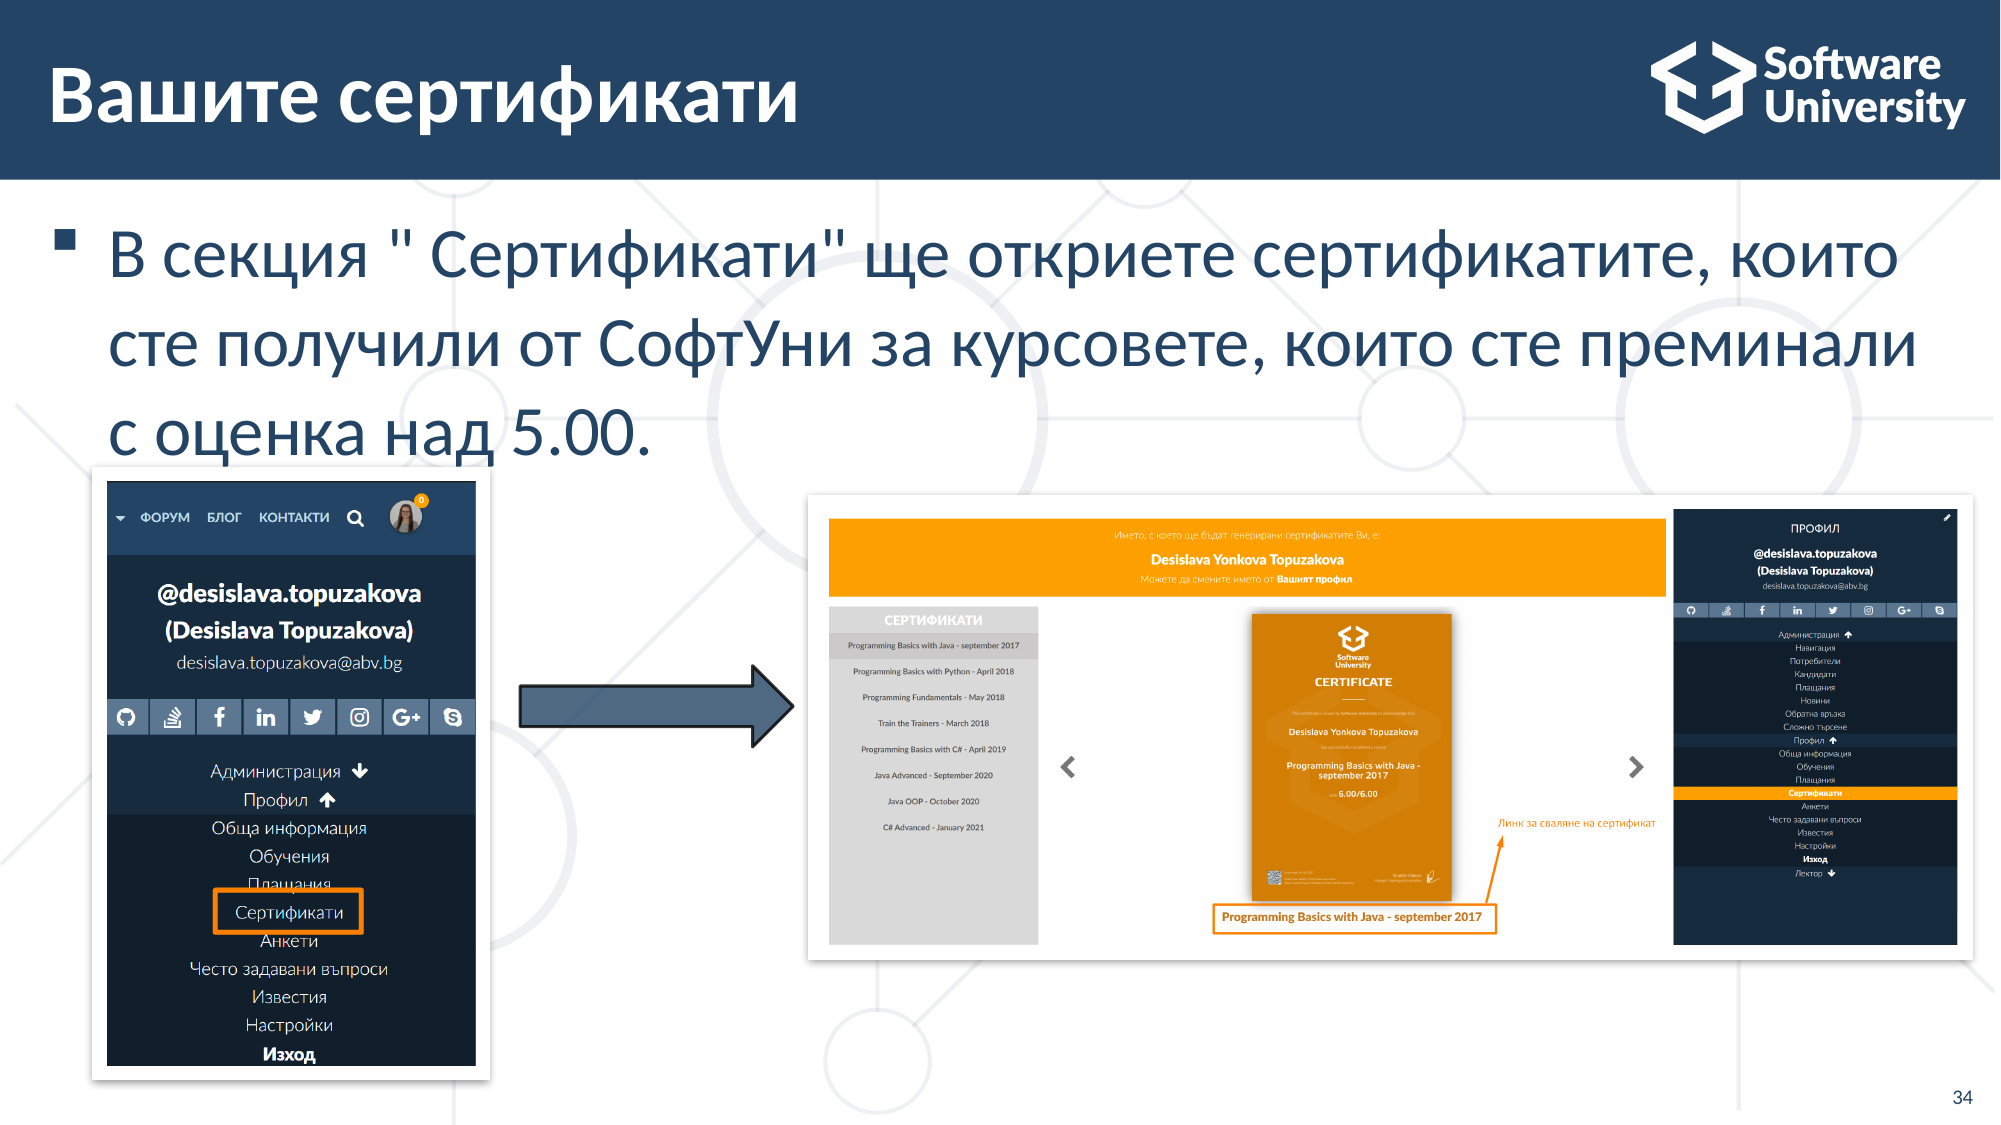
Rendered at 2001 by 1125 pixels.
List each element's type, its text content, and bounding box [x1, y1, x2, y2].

picture [822, 509, 1959, 946]
text_box <number> [1927, 1067, 1989, 1116]
text_box В секция " Сертификати" ще откриете сертификатите, които сте получили от СофтУни за курсовете, които сте преминали с оценка над 5.00. [31, 196, 1970, 1104]
picture [106, 480, 477, 1066]
text_box [518, 663, 796, 749]
text_box Вашите сертификати [31, 16, 1625, 162]
picture [1651, 41, 1966, 134]
